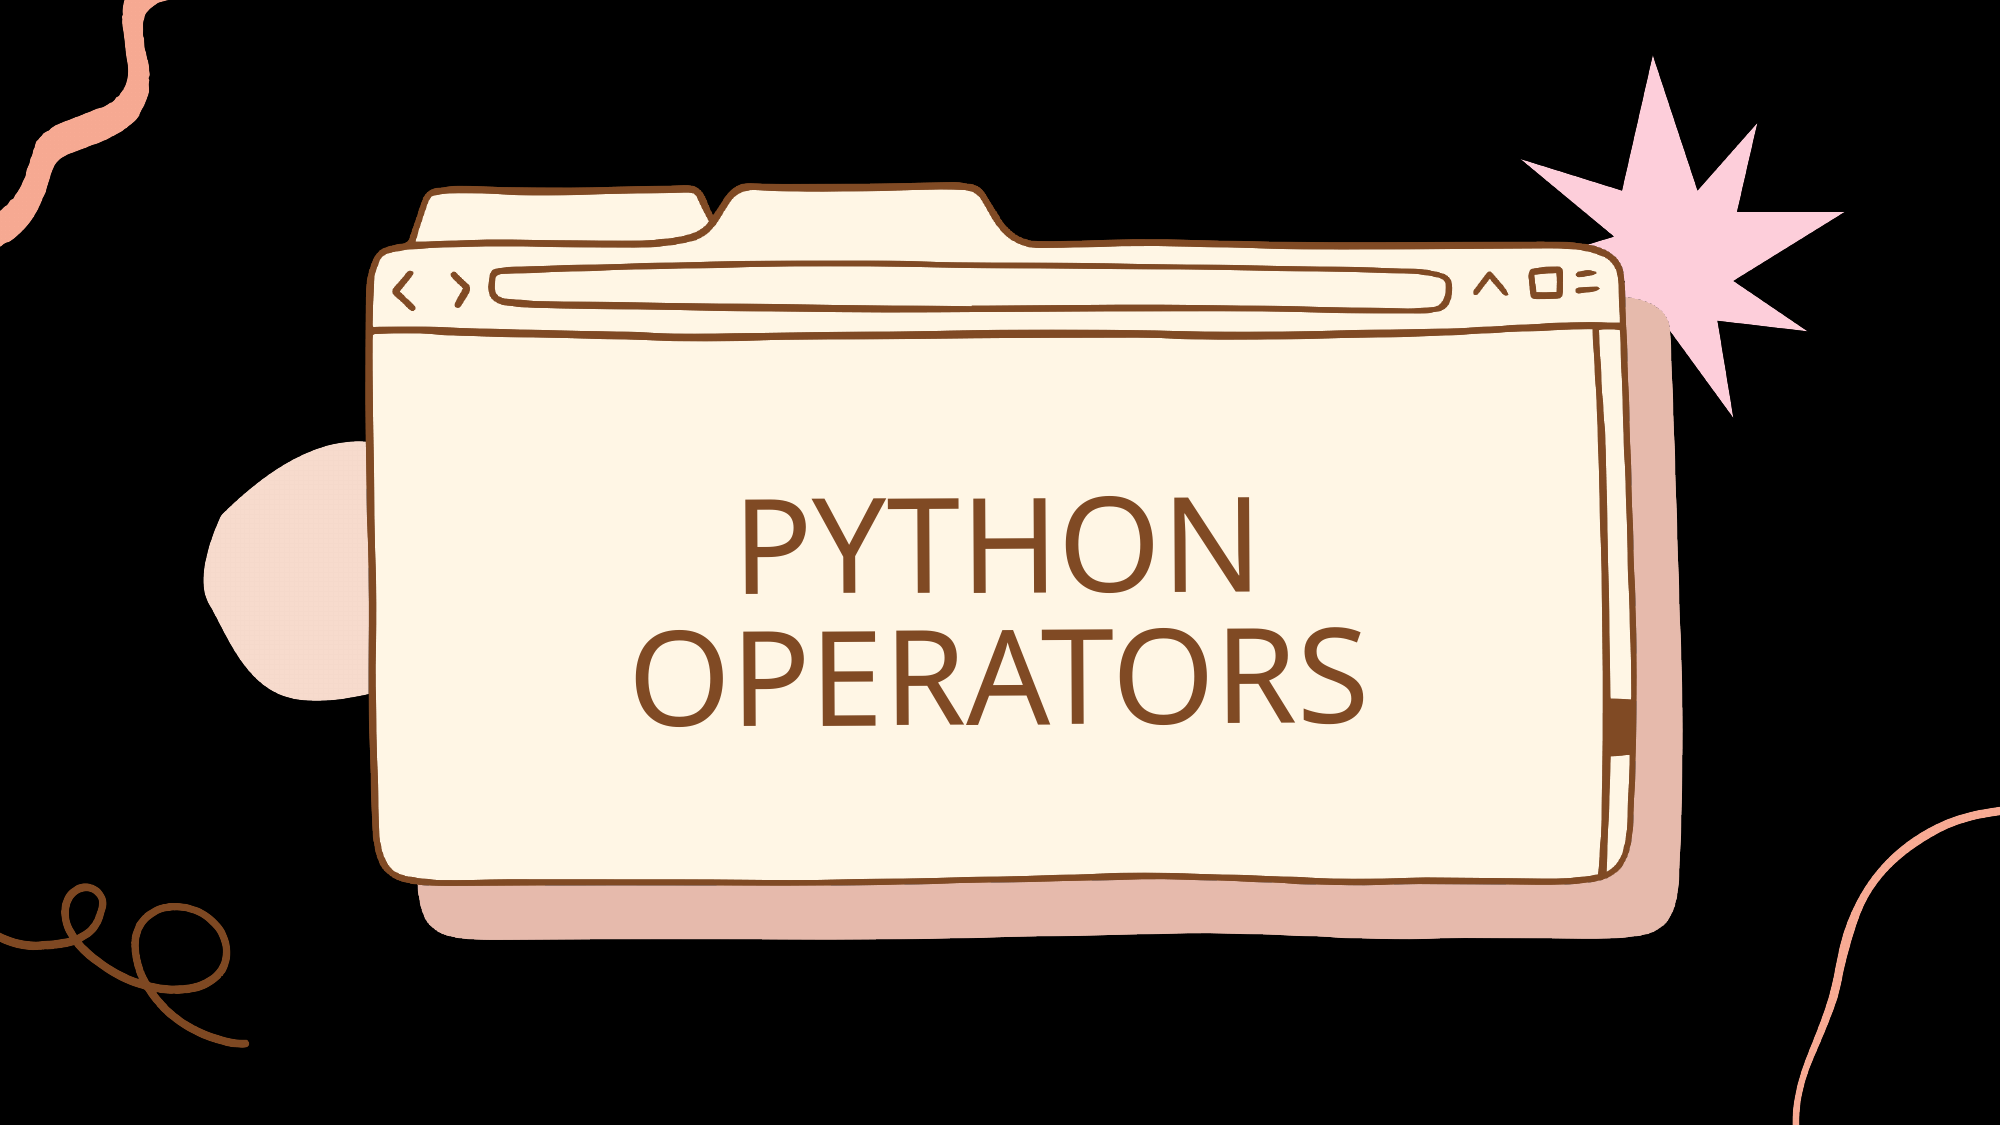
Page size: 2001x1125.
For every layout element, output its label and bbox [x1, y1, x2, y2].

picture [0, 882, 250, 1048]
picture [0, 0, 196, 294]
picture [191, 55, 1845, 940]
picture [1787, 801, 2000, 1125]
